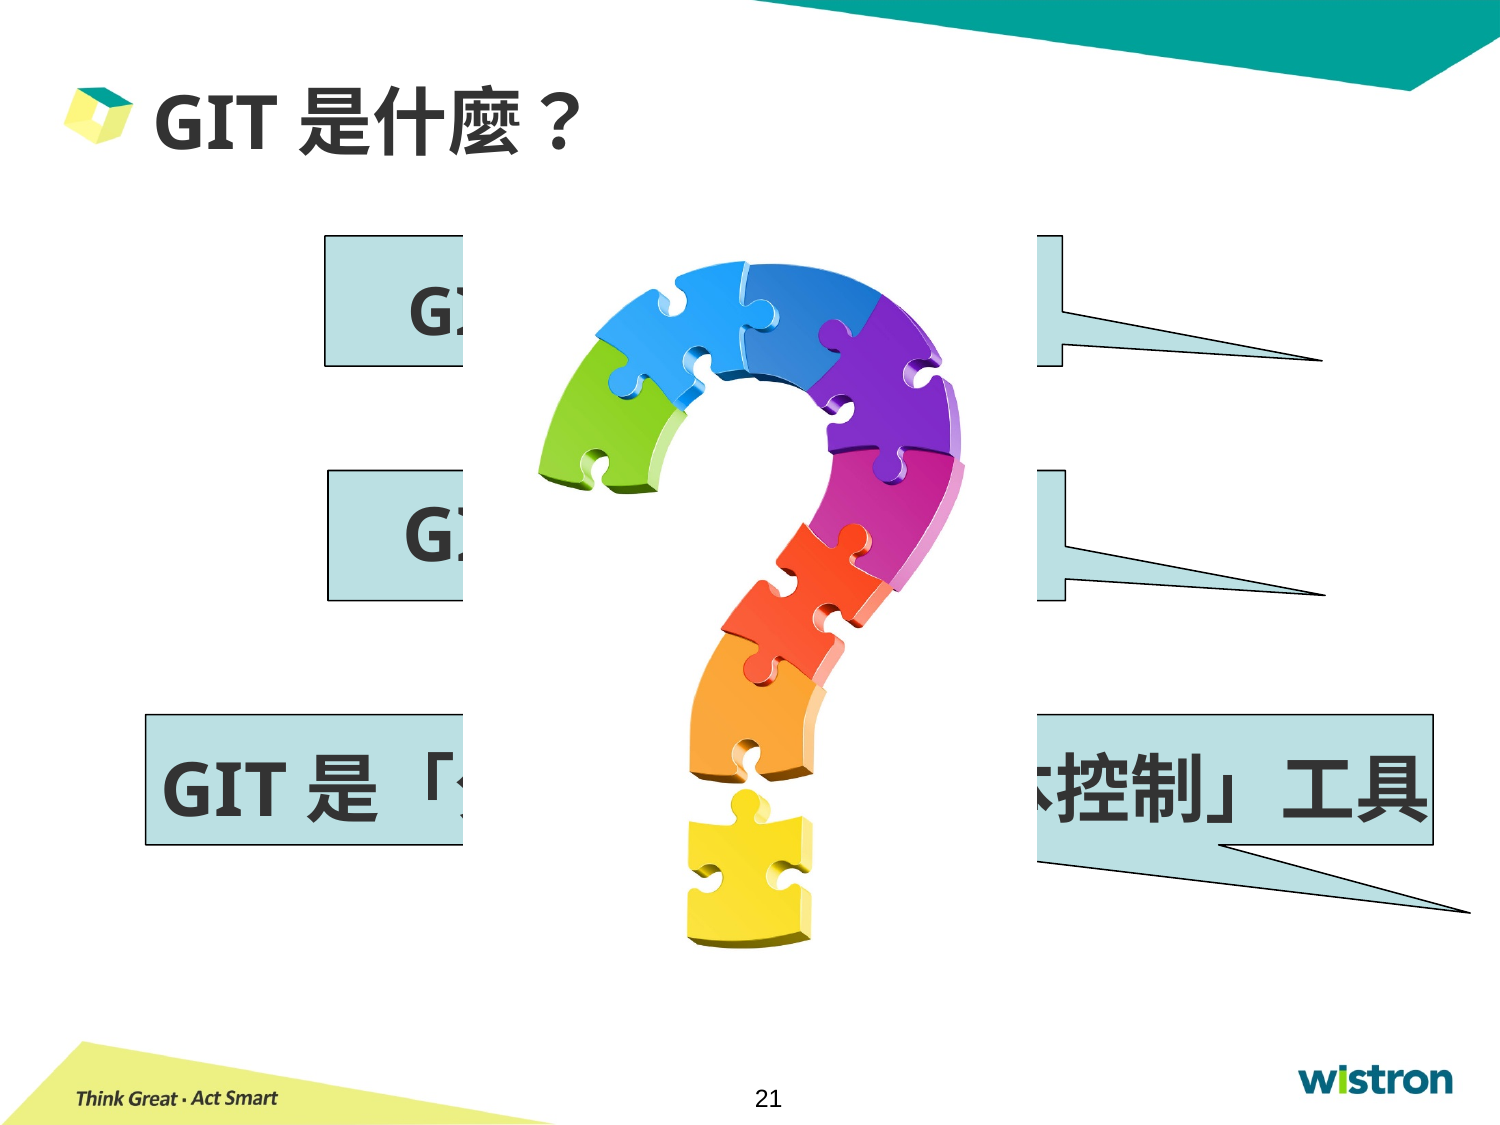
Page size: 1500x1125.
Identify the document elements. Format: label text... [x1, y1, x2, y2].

title GIT是什麼？ [137, 67, 1425, 174]
text_box [1041, 470, 1066, 479]
text_box GIT是個網站 [392, 261, 458, 357]
text_box [327, 470, 458, 601]
text_box [1160, 585, 1326, 596]
picture [0, 0, 1500, 1125]
text_box [145, 714, 458, 734]
text_box [1041, 714, 1434, 734]
text_box GIT是個網站 [1041, 261, 1500, 357]
text_box GIT是「分散式」的「版本控制」工具 [1041, 734, 1453, 840]
text_box [1041, 585, 1066, 601]
text_box [145, 840, 458, 845]
text_box [324, 235, 458, 367]
text_box GIT是「分散式」的「版本控制」工具 [145, 734, 458, 840]
text_box [1261, 357, 1323, 361]
text_box [1041, 840, 1471, 914]
text_box GIT就是FTP [387, 479, 458, 585]
text_box GIT就是FTP [1041, 479, 1500, 585]
text_box [1041, 235, 1063, 261]
text_box [1041, 357, 1063, 367]
slide_number 21 [724, 1074, 813, 1125]
